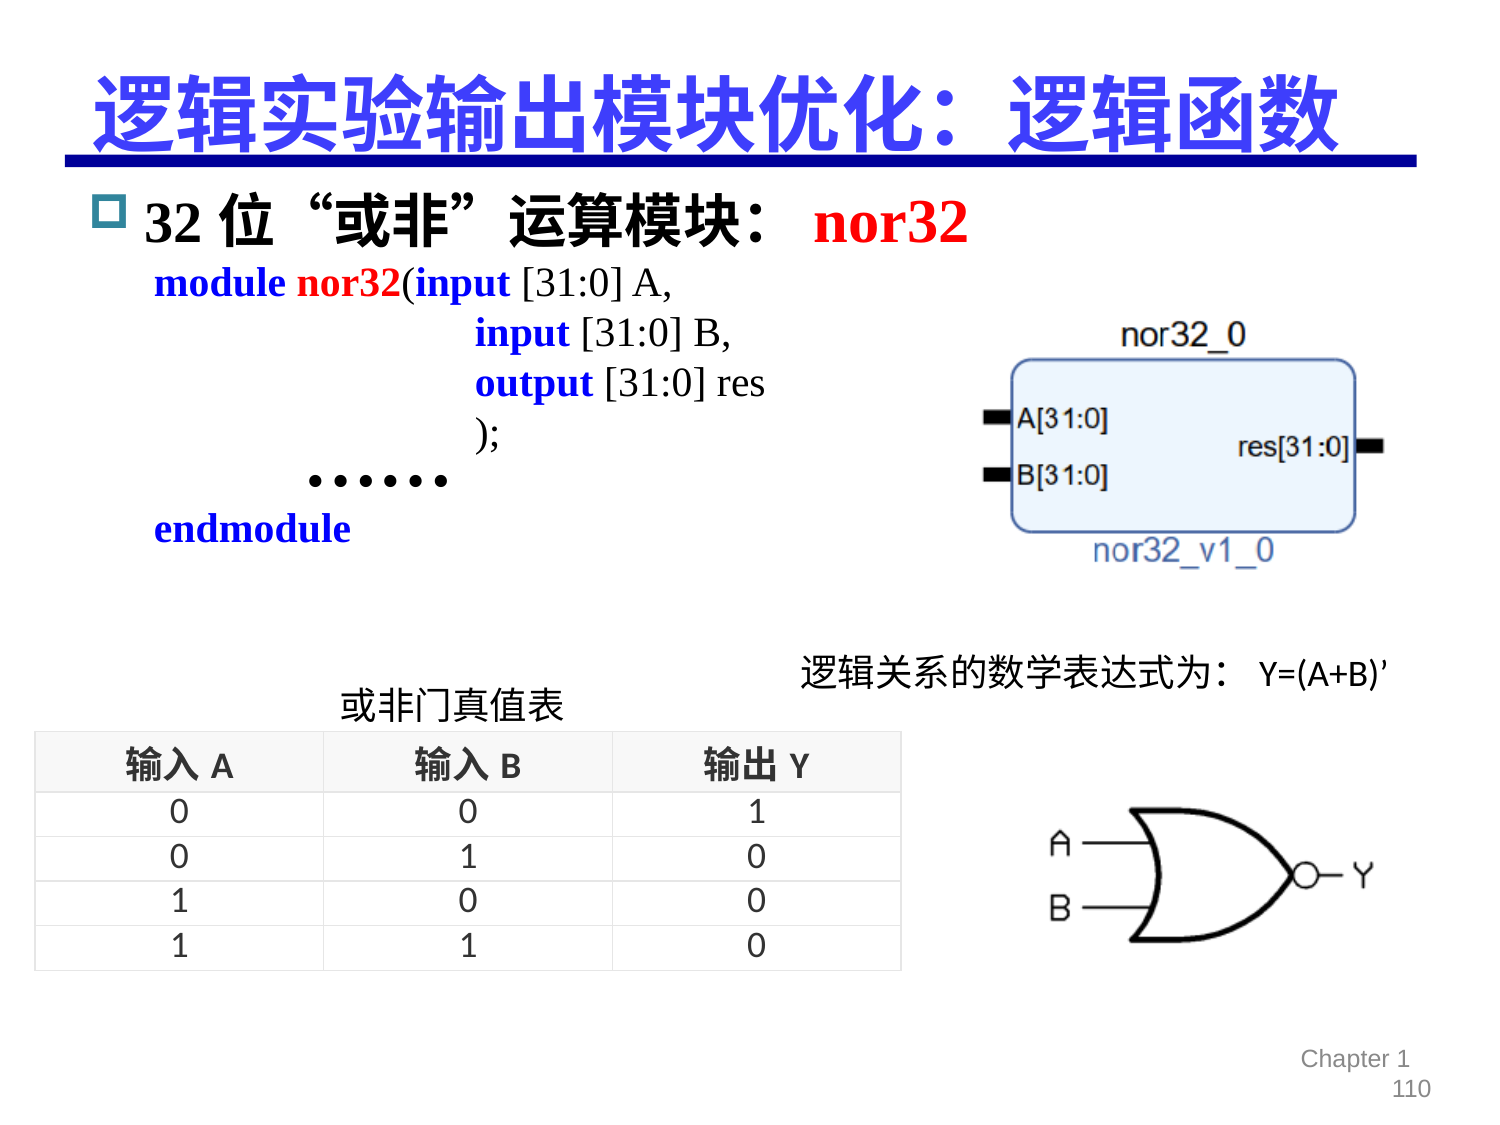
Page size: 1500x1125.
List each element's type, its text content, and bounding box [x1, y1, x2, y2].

table_header 输出Y [613, 732, 900, 791]
table_cell 1 [613, 793, 900, 836]
table_cell 0 [36, 793, 323, 836]
slide_number Chapter 1 110 [1246, 1042, 1447, 1103]
table_cell 1 [36, 926, 323, 970]
text_box 逻辑关系的数学表达式为：Y=(A+B)’ [785, 641, 1500, 702]
table_cell 0 [613, 882, 900, 925]
picture [1045, 803, 1377, 949]
title 逻辑实验输出模块优化：逻辑函数 [77, 47, 1368, 172]
table_cell 0 [613, 926, 900, 970]
text_box 或非门真值表 [324, 674, 585, 735]
table_cell 1 [36, 882, 323, 925]
table_cell 1 [324, 837, 612, 880]
table_cell 0 [36, 837, 323, 880]
table_cell 1 [324, 926, 612, 970]
table_header 输入B [324, 732, 612, 791]
list 32位“或非”运算模块：nor32 module nor32(input [31:0] A, input [31:0] B, output [31:0] res ); …… endmodule [73, 172, 1424, 988]
table_header 输入A [36, 732, 323, 791]
table_cell 0 [613, 837, 900, 880]
table_cell 0 [324, 882, 612, 925]
picture [962, 312, 1402, 581]
table_cell 0 [324, 793, 612, 836]
